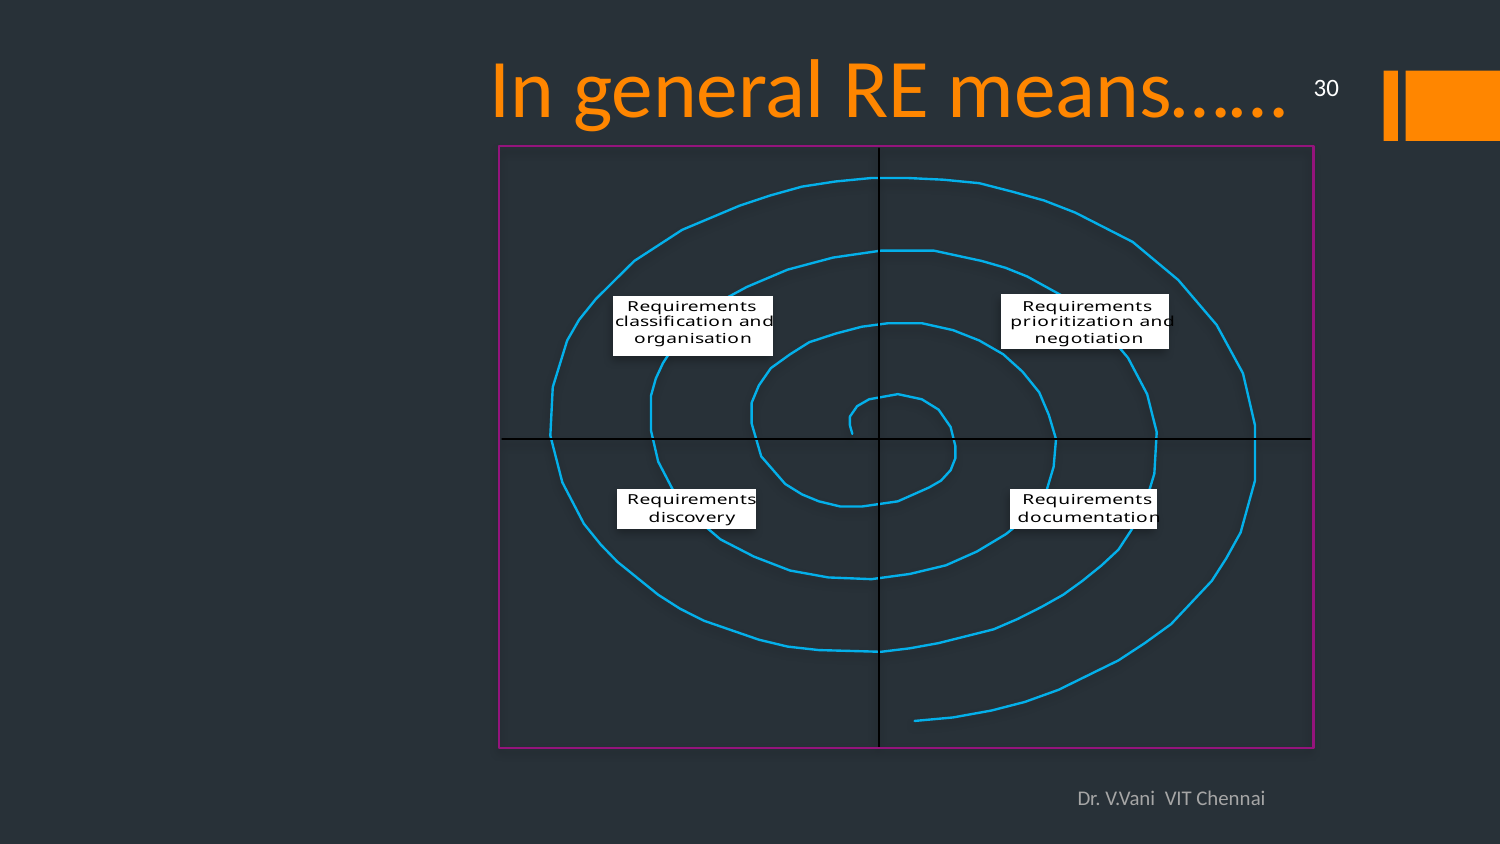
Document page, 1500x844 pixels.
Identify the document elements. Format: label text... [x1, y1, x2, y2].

footer Dr. V.Vani VIT Chennai [1062, 784, 1431, 822]
slide_number 30 [1199, 67, 1355, 105]
picture [499, 146, 1313, 748]
title In general RE means…… [474, 0, 1350, 142]
